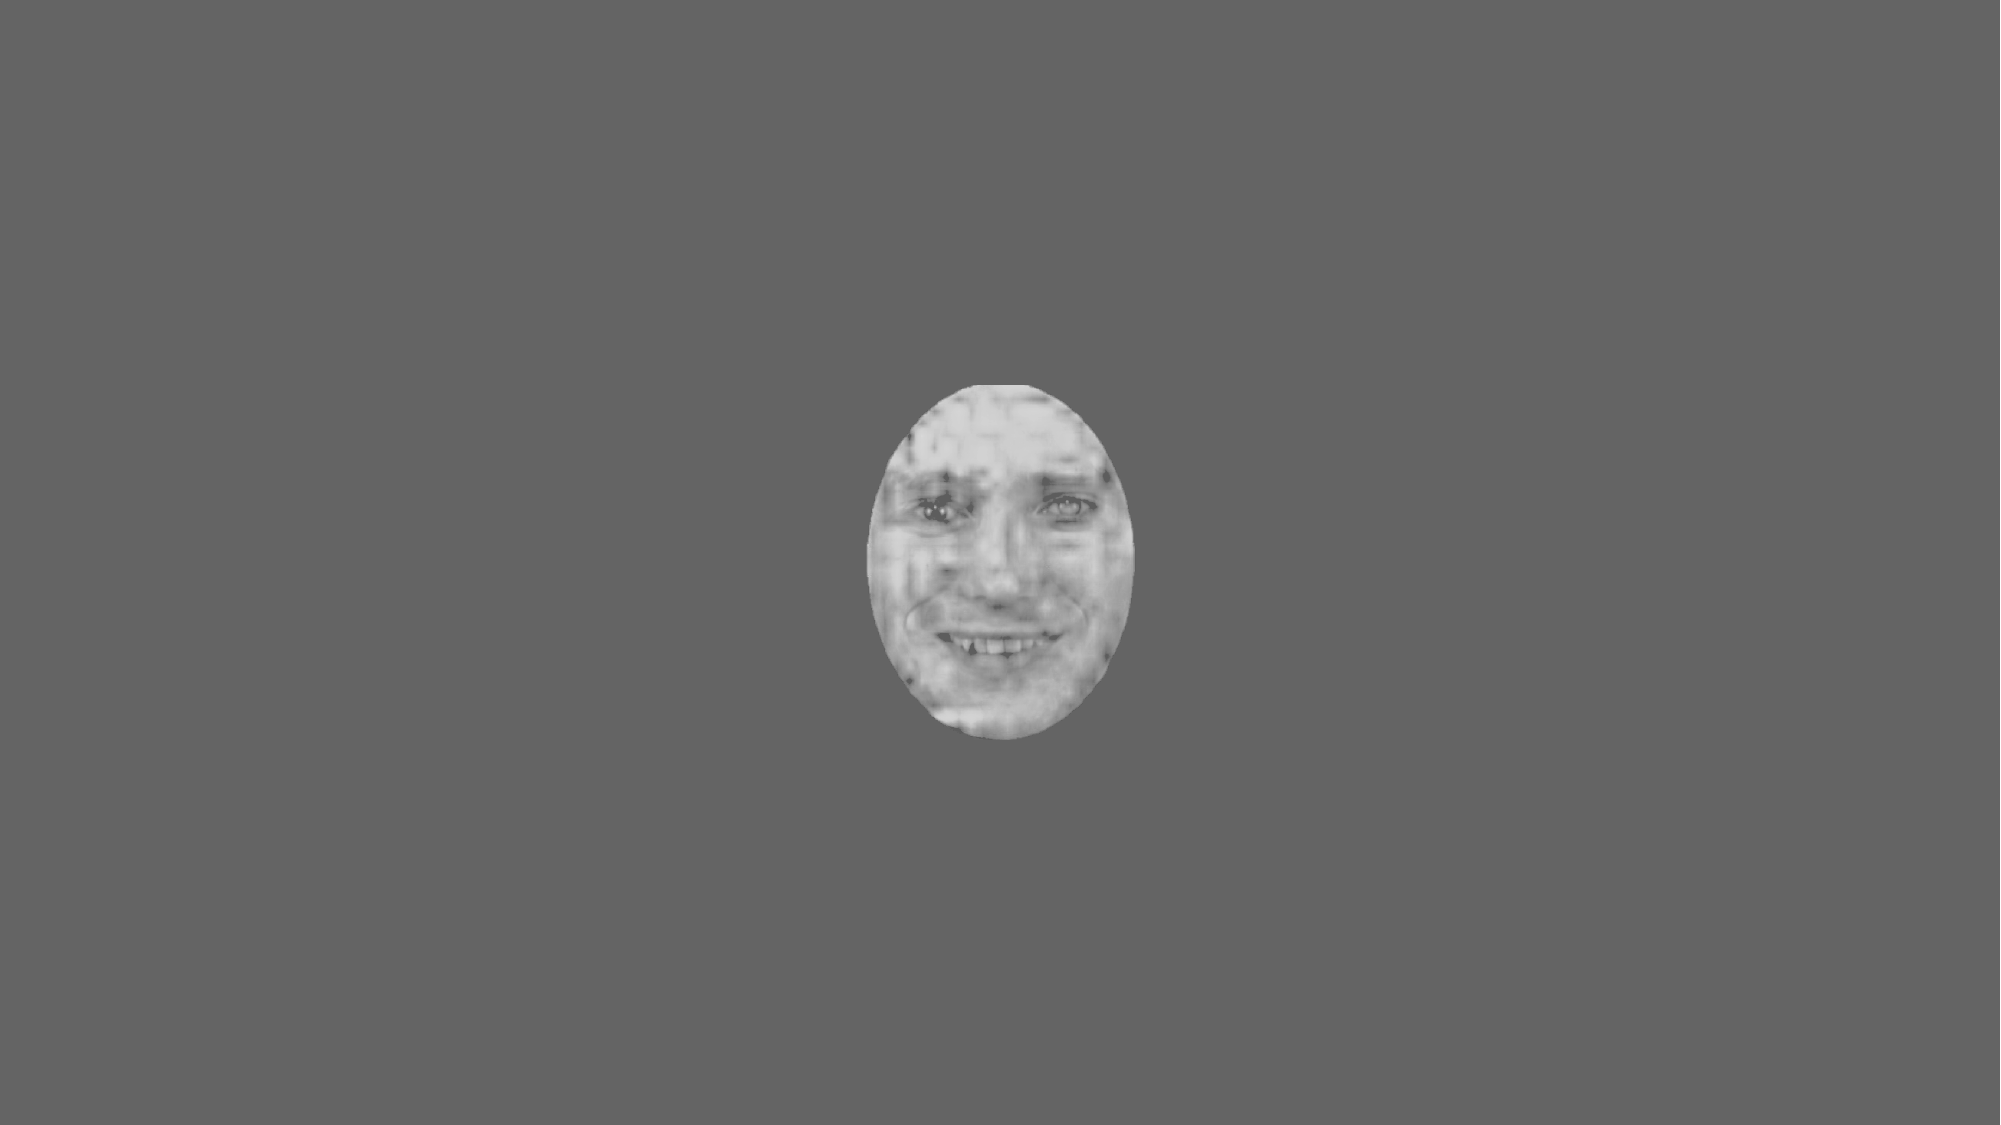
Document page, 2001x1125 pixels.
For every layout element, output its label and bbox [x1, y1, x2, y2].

picture [822, 385, 1178, 740]
